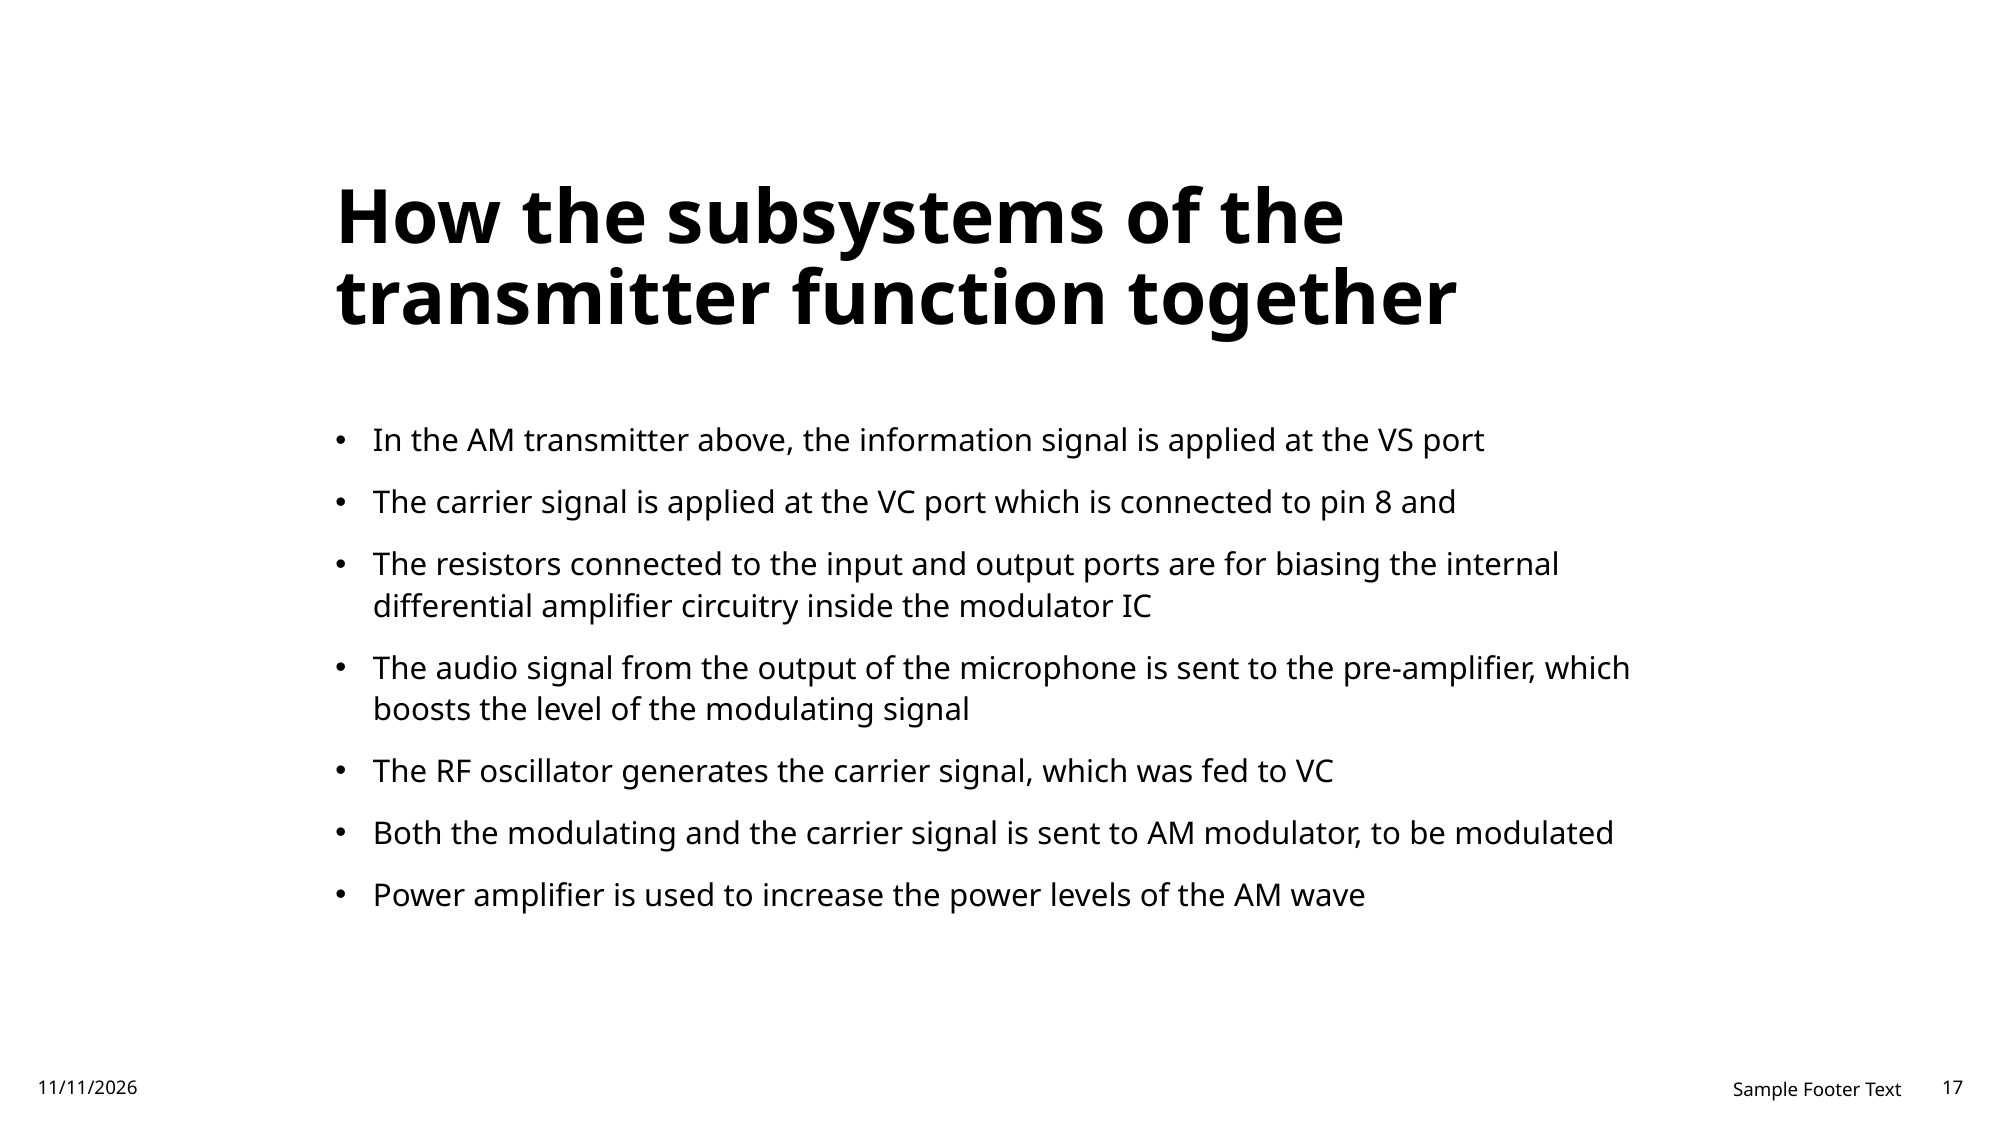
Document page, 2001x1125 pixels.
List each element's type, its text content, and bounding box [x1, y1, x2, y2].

slide_number 17 [1908, 1058, 1979, 1119]
footer Sample Footer Text [1456, 1058, 1908, 1119]
title How the subsystems of the transmitter function together [320, 131, 1679, 349]
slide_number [22, 1058, 596, 1119]
list In the AM transmitter above, the information signal is applied at the VS port The carrier signal is applied at the VC port which is connected to pin 8 and The resistors connected to the input and output ports are for biasing the internal differential amplifier circuitry inside the modulator IC The audio signal from the output of the microphone is sent to the pre-amplifier, which boosts the level of the modulating signal The RF oscillator generates the carrier signal, which was fed to VC Both the modulating and the carrier signal is sent to AM modulator, to be modulated Power amplifier is used to increase the power levels of the AM wave [320, 409, 1679, 947]
